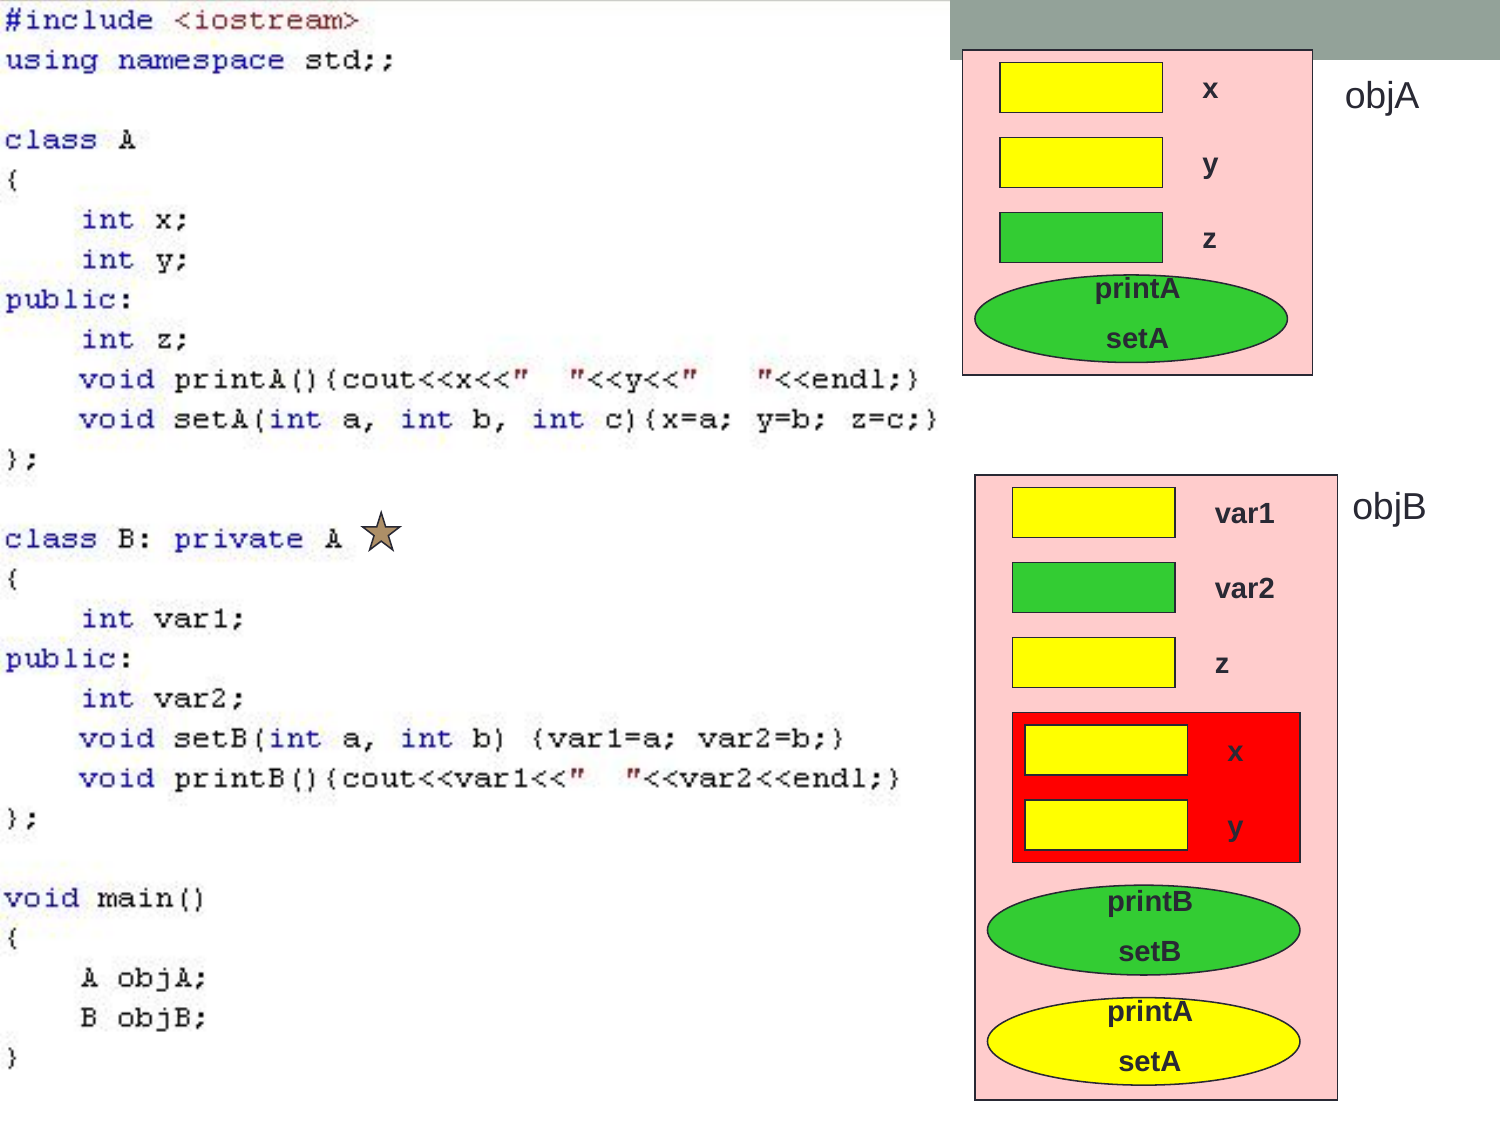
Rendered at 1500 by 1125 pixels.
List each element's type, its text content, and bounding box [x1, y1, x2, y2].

text_box y [1212, 799, 1288, 850]
text_box [987, 1000, 1087, 1083]
text_box [999, 62, 1163, 113]
text_box [1012, 562, 1175, 613]
text_box [1200, 279, 1288, 359]
text_box z [1200, 637, 1300, 688]
text_box [1012, 637, 1175, 688]
text_box x [1212, 724, 1288, 775]
text_box y [1187, 137, 1238, 188]
text_box printA setA [1087, 985, 1213, 1085]
text_box var1 [1200, 487, 1300, 538]
text_box [1012, 712, 1300, 863]
text_box [1024, 725, 1188, 775]
text_box objB [1337, 474, 1463, 535]
text_box x [1187, 62, 1238, 113]
text_box [1024, 800, 1188, 850]
text_box z [1187, 212, 1238, 263]
text_box objA [1329, 63, 1455, 124]
text_box [987, 888, 1087, 972]
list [0, 0, 950, 1101]
text_box var2 [1200, 562, 1300, 613]
text_box [974, 277, 1074, 360]
text_box [1213, 889, 1300, 971]
text_box printB setB [1087, 875, 1213, 975]
text_box [974, 474, 1338, 1100]
text_box [999, 212, 1163, 263]
text_box [999, 137, 1163, 188]
text_box [1012, 487, 1175, 538]
text_box [1213, 1002, 1300, 1081]
text_box printA setA [1074, 262, 1200, 362]
text_box [962, 50, 1313, 375]
